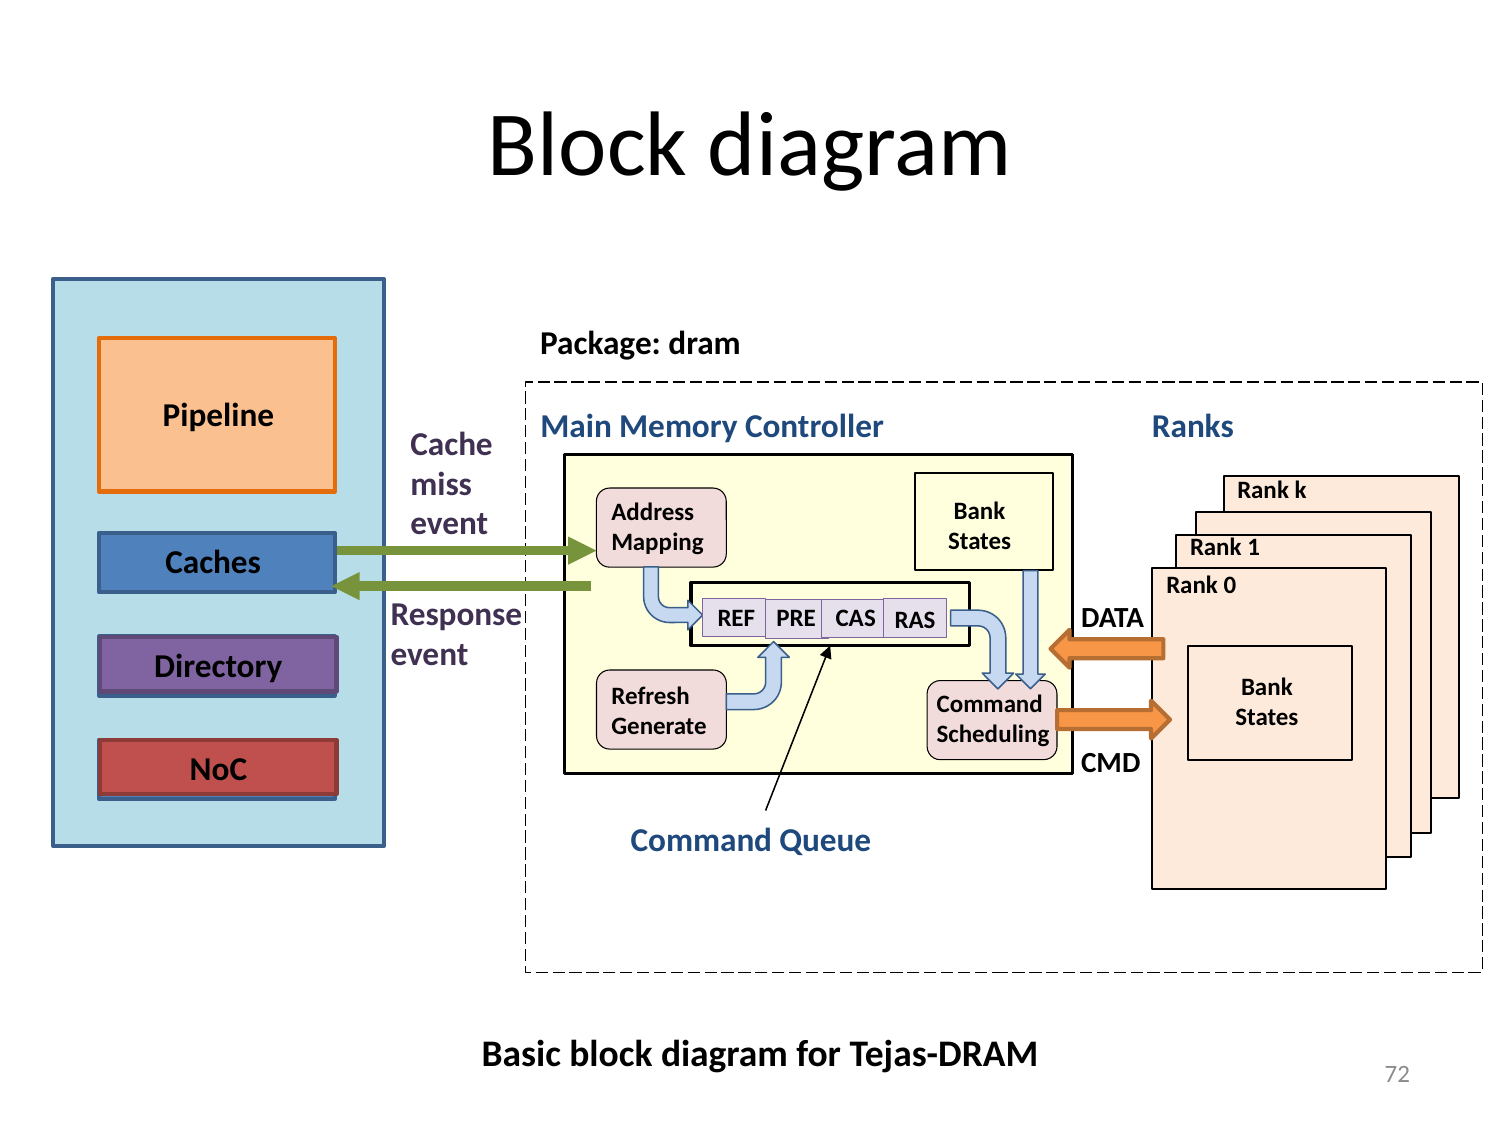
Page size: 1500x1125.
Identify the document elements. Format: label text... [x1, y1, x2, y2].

text_box Command Scheduling [921, 680, 1067, 756]
text_box Rank 1 [1175, 523, 1412, 569]
text_box [641, 564, 701, 632]
text_box Directory [98, 635, 339, 694]
text_box [1048, 630, 1166, 670]
text_box [597, 563, 726, 570]
text_box [97, 738, 337, 801]
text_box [1188, 646, 1353, 760]
text_box Refresh Generate [596, 672, 727, 747]
text_box [97, 531, 337, 585]
text_box [963, 608, 1015, 691]
text_box PRE [761, 593, 845, 639]
text_box [928, 756, 1056, 762]
text_box [599, 747, 724, 752]
text_box DATA [1066, 591, 1188, 641]
text_box [599, 667, 724, 672]
text_box Caches [95, 532, 332, 588]
text_box [563, 453, 1075, 708]
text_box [915, 472, 1054, 571]
text_box [51, 277, 386, 848]
text_box Ranks [1137, 397, 1500, 452]
text_box Package: dram [525, 314, 762, 370]
text_box [97, 336, 337, 494]
text_box Address Mapping [596, 488, 739, 563]
text_box CMD [1066, 736, 1188, 786]
text_box [724, 689, 760, 712]
text_box [97, 588, 332, 594]
text_box [689, 621, 771, 648]
text_box [776, 628, 971, 648]
text_box CAS [845, 593, 904, 639]
text_box Pipeline [100, 385, 337, 440]
text_box Rank k [1222, 466, 1459, 511]
text_box REF [702, 594, 786, 640]
text_box [523, 380, 1484, 974]
text_box [689, 580, 971, 609]
text_box Main Memory Controller [525, 397, 904, 452]
text_box [1150, 569, 1389, 891]
text_box Response event [375, 595, 550, 680]
text_box NoC [98, 738, 339, 796]
text_box [1013, 579, 1048, 691]
text_box [768, 640, 779, 644]
text_box [1055, 698, 1173, 736]
text_box Cache miss event [395, 414, 514, 549]
title Block diagram [75, 45, 1425, 233]
text_box [755, 652, 760, 660]
text_box Command Queue [615, 810, 916, 866]
text_box RAS [879, 596, 963, 641]
slide_number 72 [1074, 1042, 1425, 1103]
text_box [97, 634, 337, 698]
text_box Basic block diagram for Tejas-DRAM [352, 1021, 1168, 1082]
text_box Rank 0 [1151, 560, 1388, 606]
text_box [833, 628, 1066, 776]
text_box [563, 558, 761, 776]
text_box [765, 645, 831, 811]
